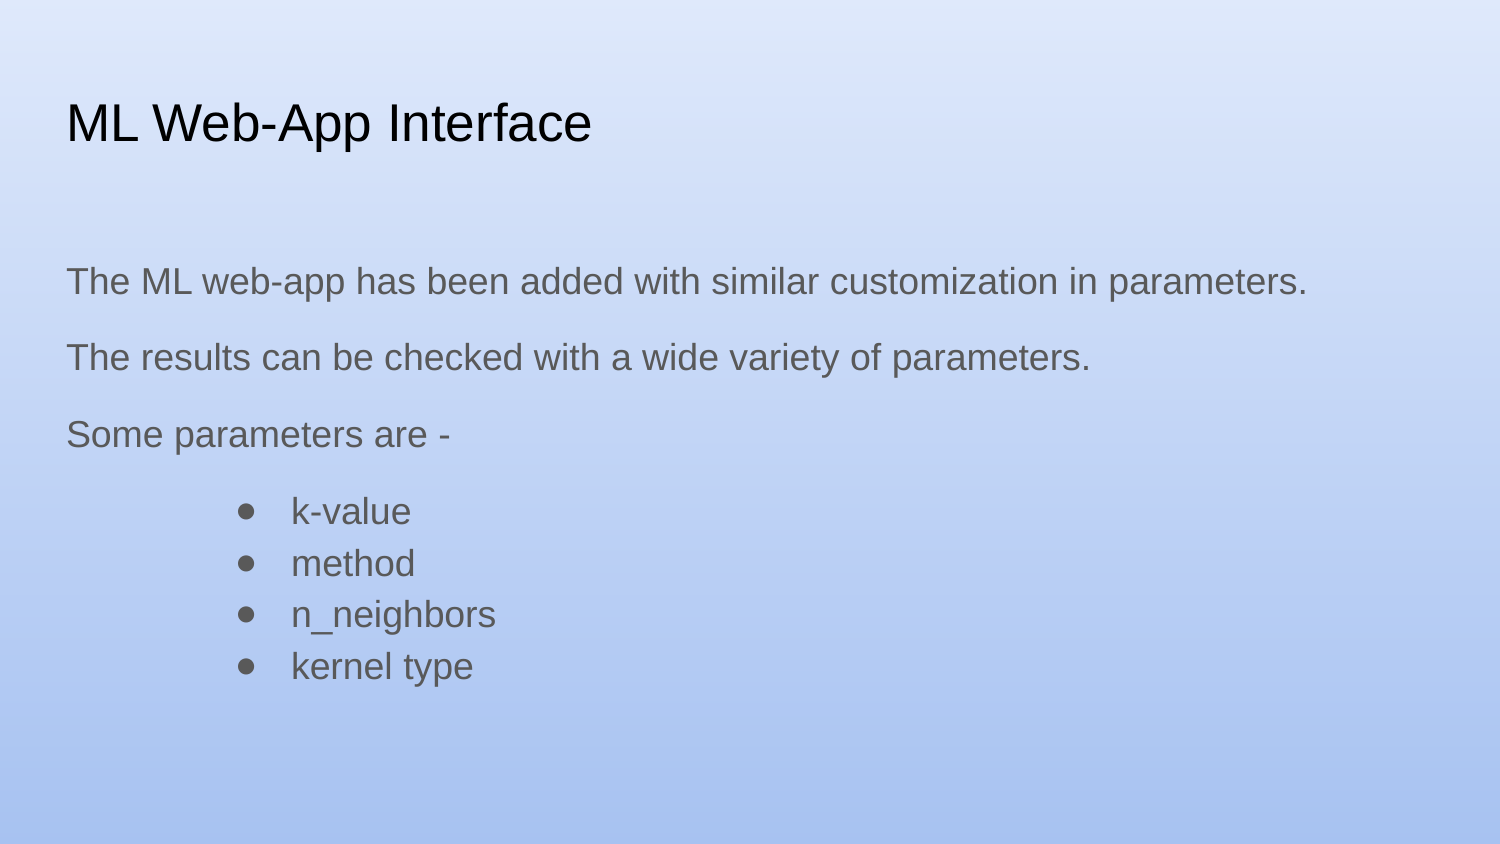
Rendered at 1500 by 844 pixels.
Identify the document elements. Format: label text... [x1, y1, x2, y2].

list The ML web-app has been added with similar customization in parameters. The results can be checked with a wide variety of parameters. Some parameters are - k-value method n_neighbors kernel type [51, 234, 1449, 796]
title ML Web-App Interface [51, 72, 1449, 167]
